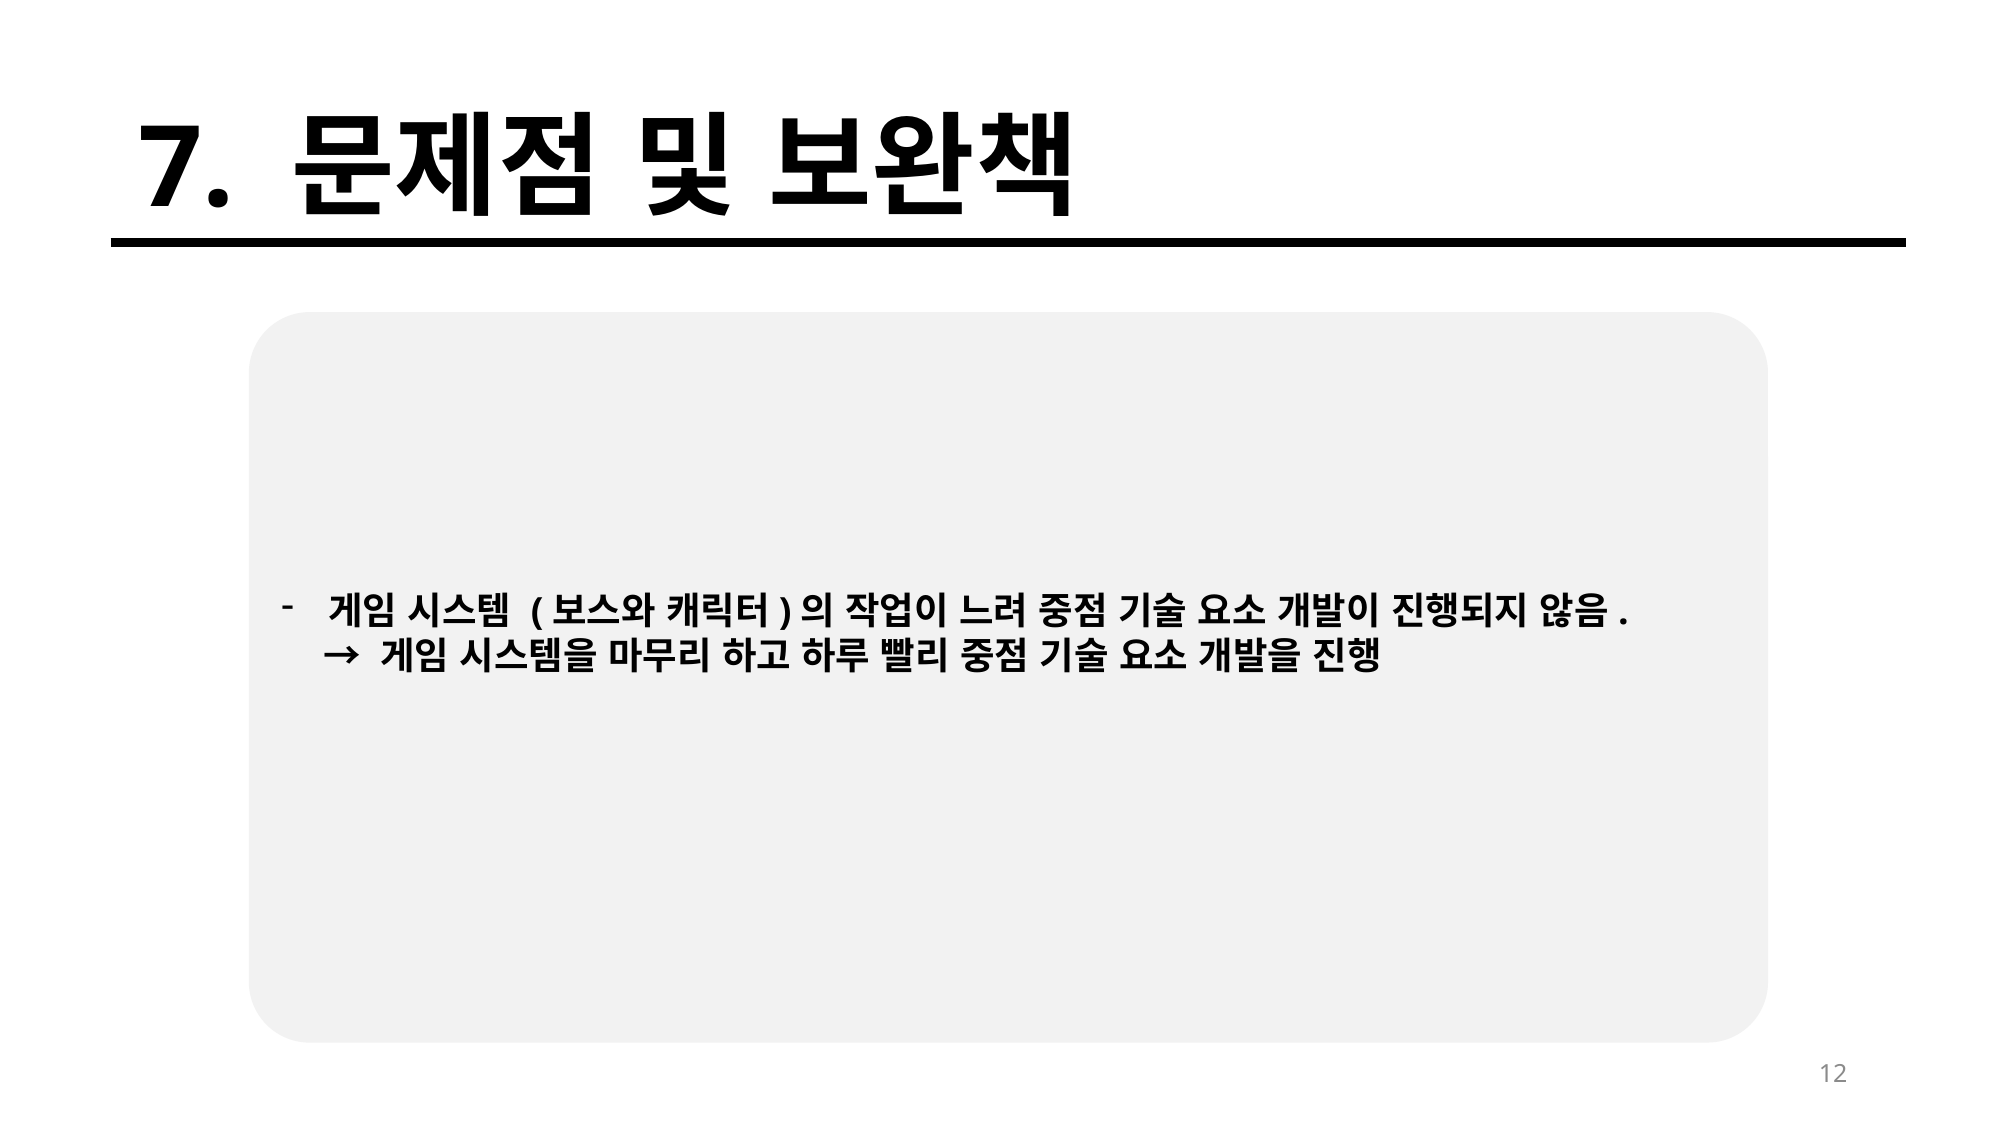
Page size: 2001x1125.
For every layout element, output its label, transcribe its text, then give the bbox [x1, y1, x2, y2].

text_box 7. 문제점 및 보완책 [124, 46, 1094, 237]
slide_number 12 [1412, 1042, 1863, 1103]
text_box 게임 시스템 (보스와 캐릭터)의 작업이 느려 중점 기술 요소 개발이 진행되지 않음. → 게임 시스템을 마무리 하고 하루 빨리 중점 기술 요소 개발을 진행 [247, 311, 1770, 1044]
